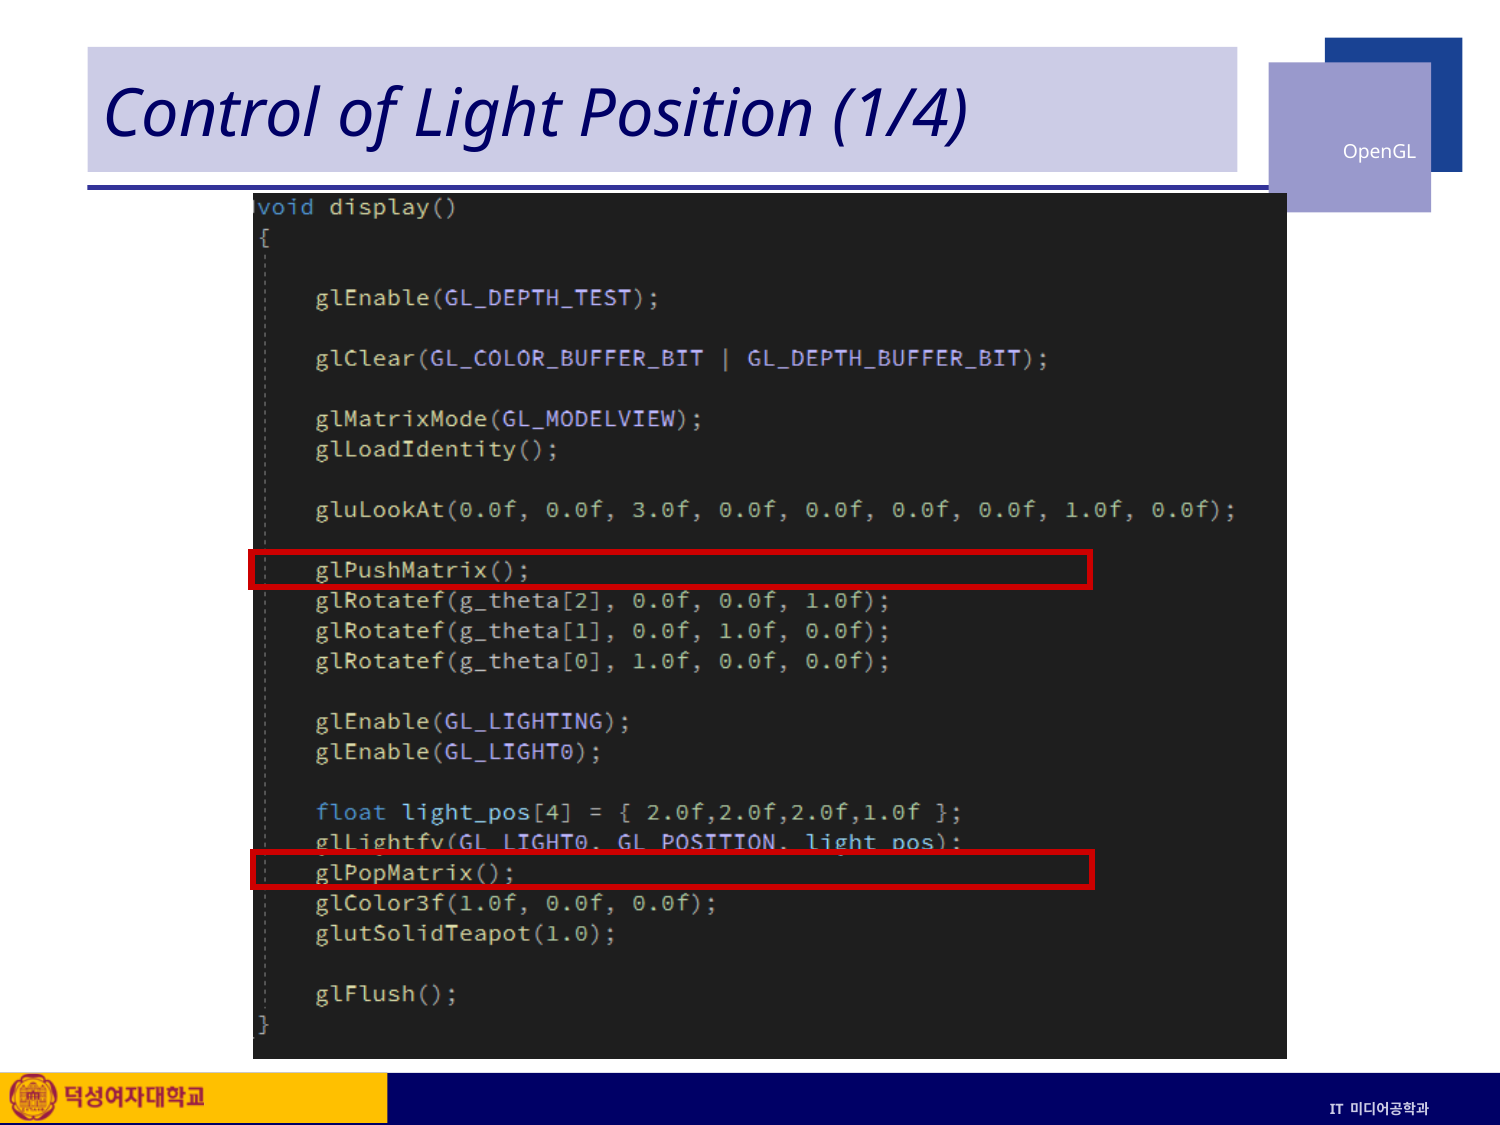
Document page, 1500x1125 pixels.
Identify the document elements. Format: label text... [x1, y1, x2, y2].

picture [0, 1034, 228, 1125]
picture [253, 192, 1287, 1059]
title Control of Light Position (1/4) [87, 46, 1238, 172]
